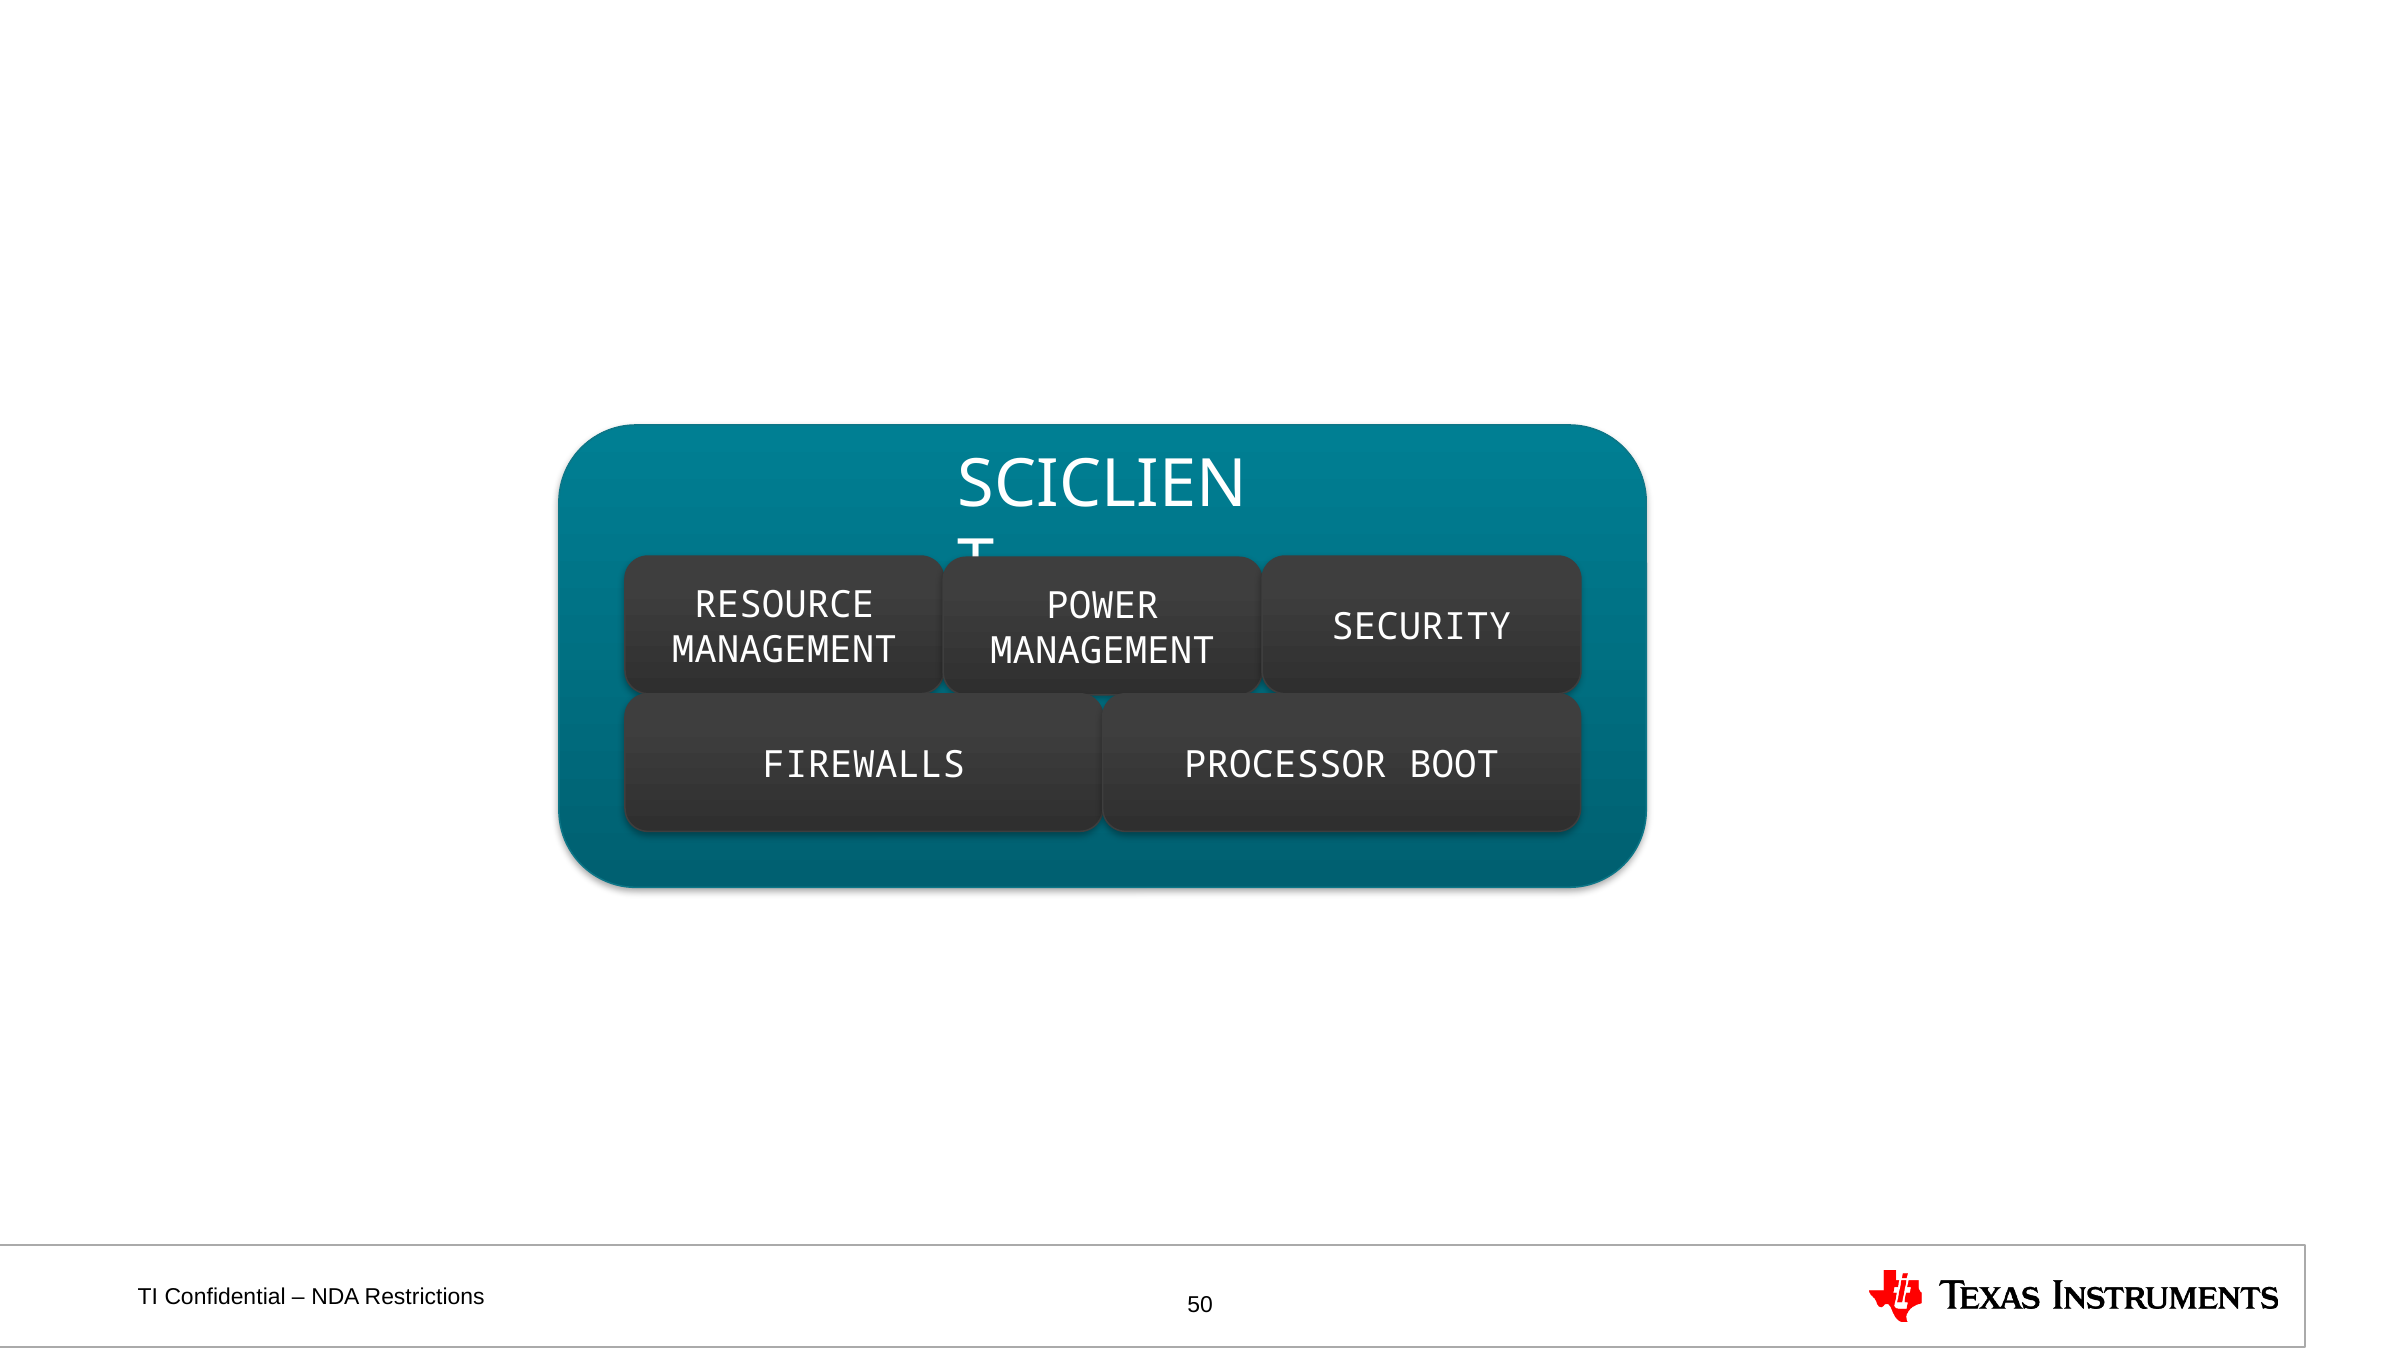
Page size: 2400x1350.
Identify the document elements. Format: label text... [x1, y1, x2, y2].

picture [1869, 1270, 2278, 1322]
text_box <number> [920, 1279, 1480, 1320]
text_box RESOURCE MANAGEMENT [624, 555, 942, 694]
text_box [558, 424, 1648, 889]
text_box SECURITY [1261, 555, 1582, 694]
text_box PROCESSOR BOOT [1101, 693, 1582, 833]
text_box SCICLIENT [943, 432, 1282, 565]
text_box FIREWALLS [624, 693, 1102, 833]
text_box POWER MANAGEMENT [942, 556, 1260, 696]
